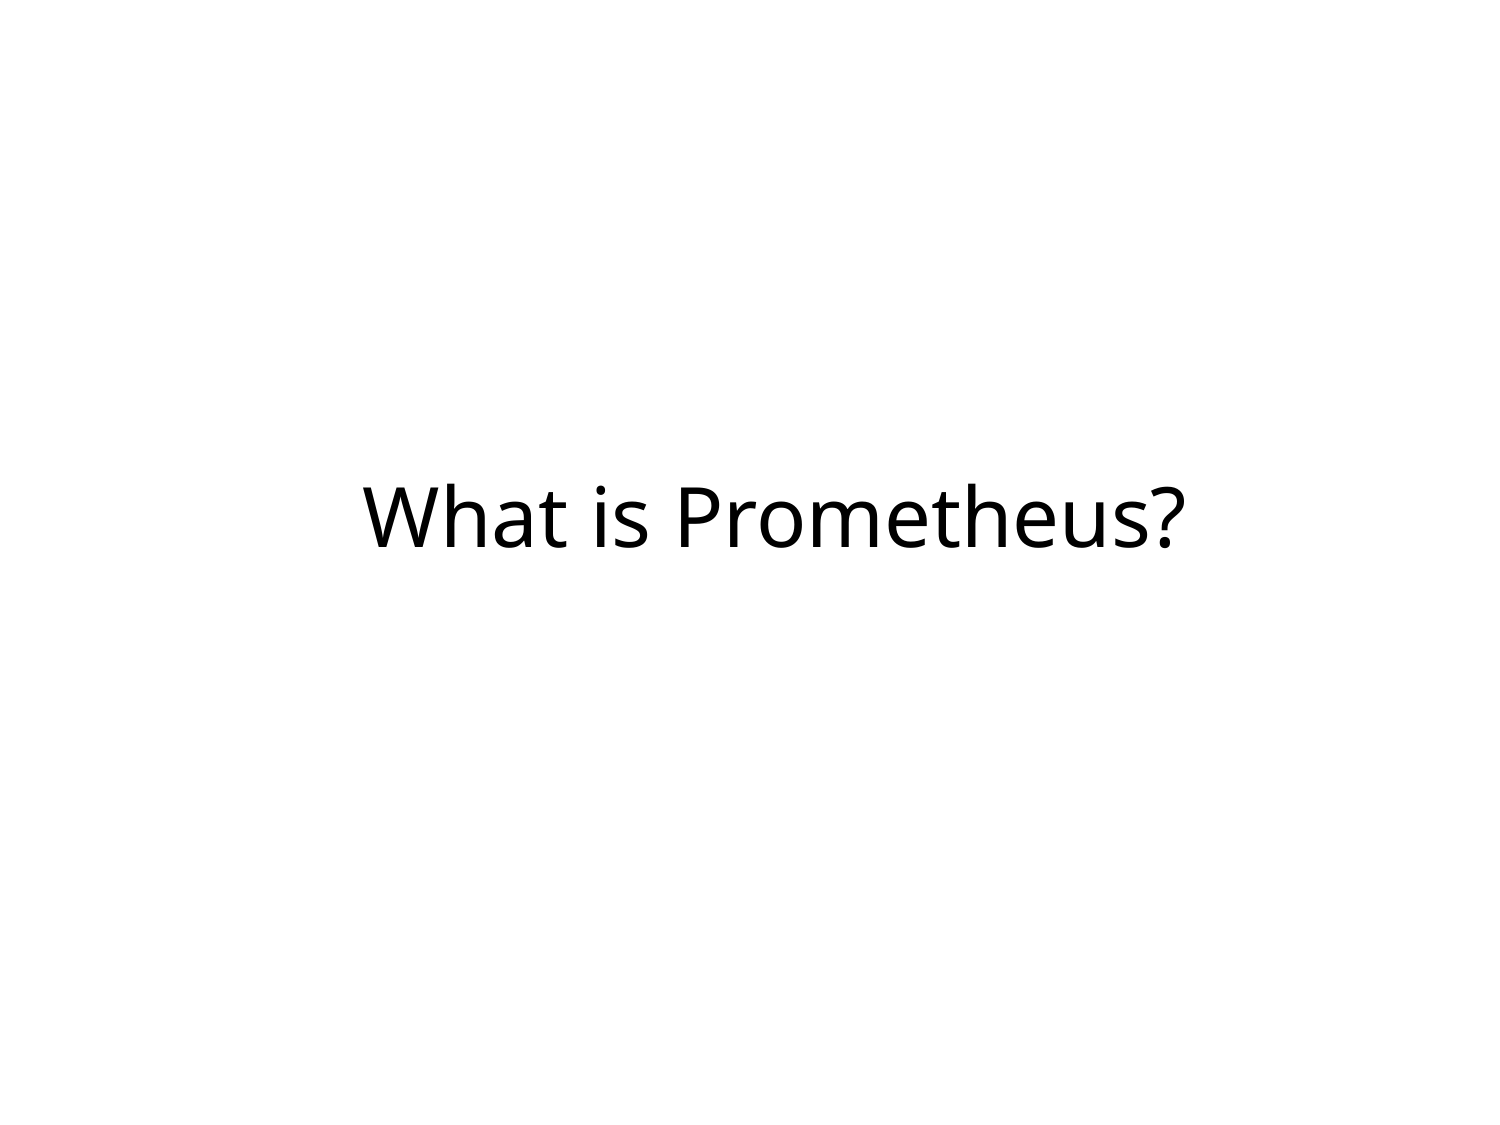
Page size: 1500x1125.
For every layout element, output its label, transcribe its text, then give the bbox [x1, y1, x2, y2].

title What is Prometheus? [100, 420, 1451, 609]
